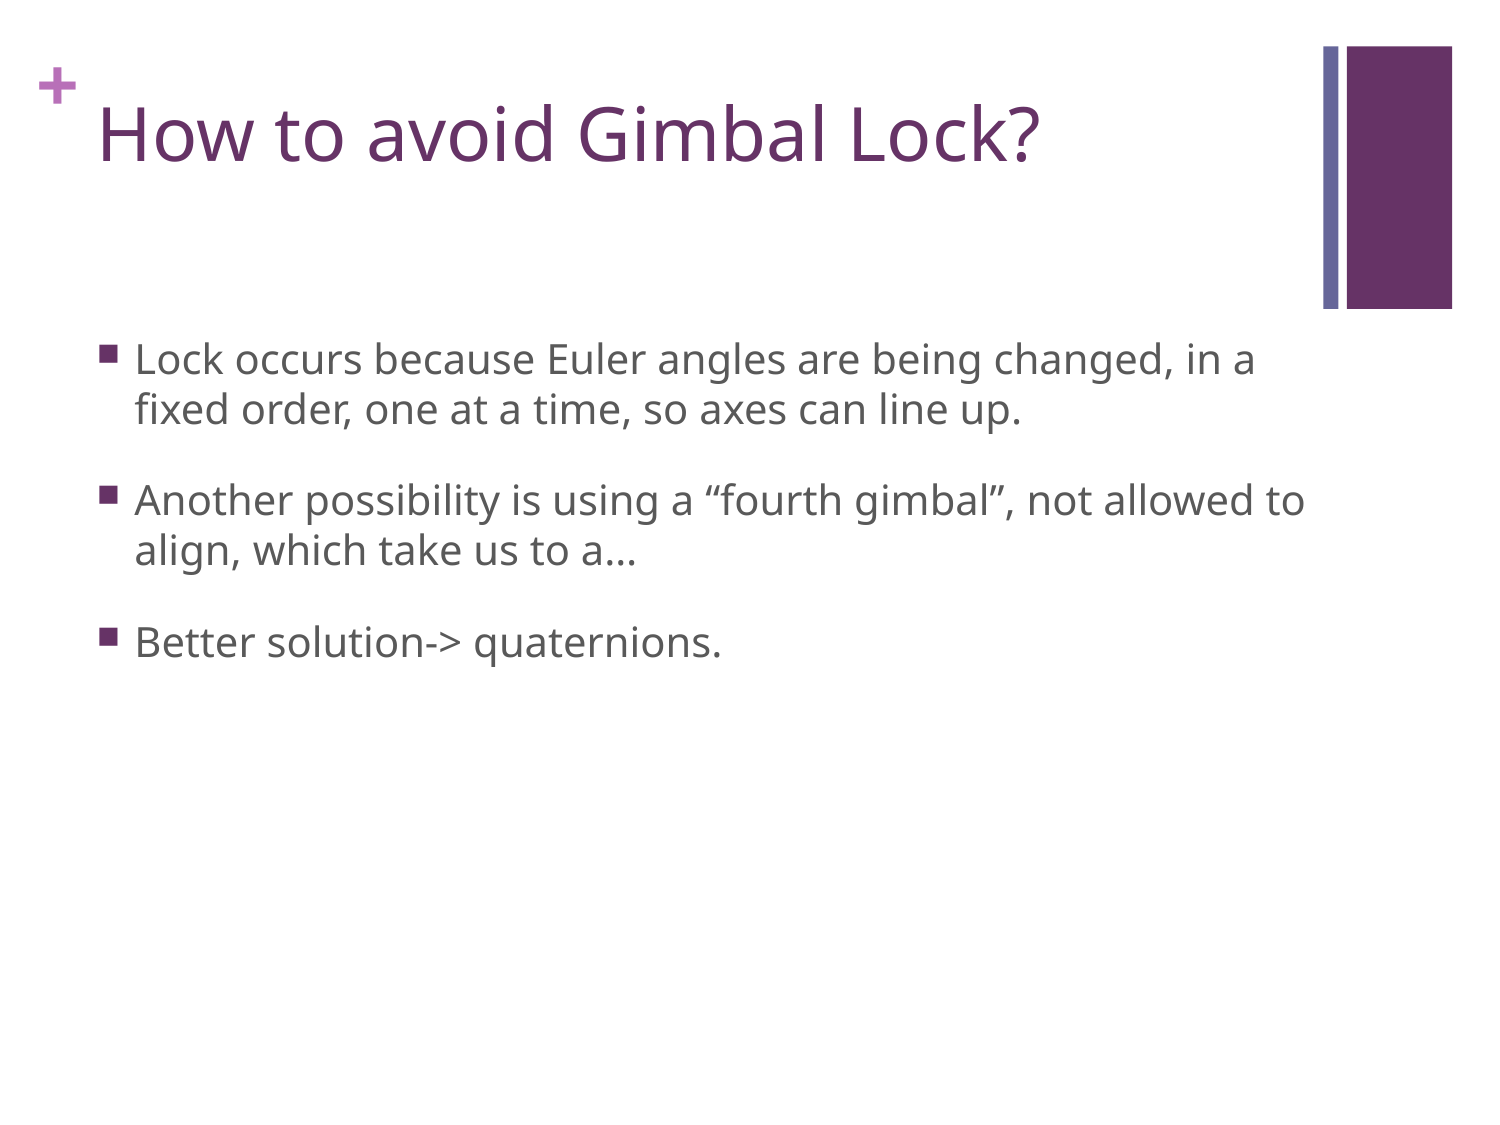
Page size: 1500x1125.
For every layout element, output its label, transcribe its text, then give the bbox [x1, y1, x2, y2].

list Lock occurs because Euler angles are being changed, in a fixed order, one at a time, so axes can line up. Another possibility is using a “fourth gimbal”, not allowed to align, which take us to a… Better solution-> quaternions. [81, 324, 1322, 1005]
title How to avoid Gimbal Lock? [81, 79, 1322, 263]
